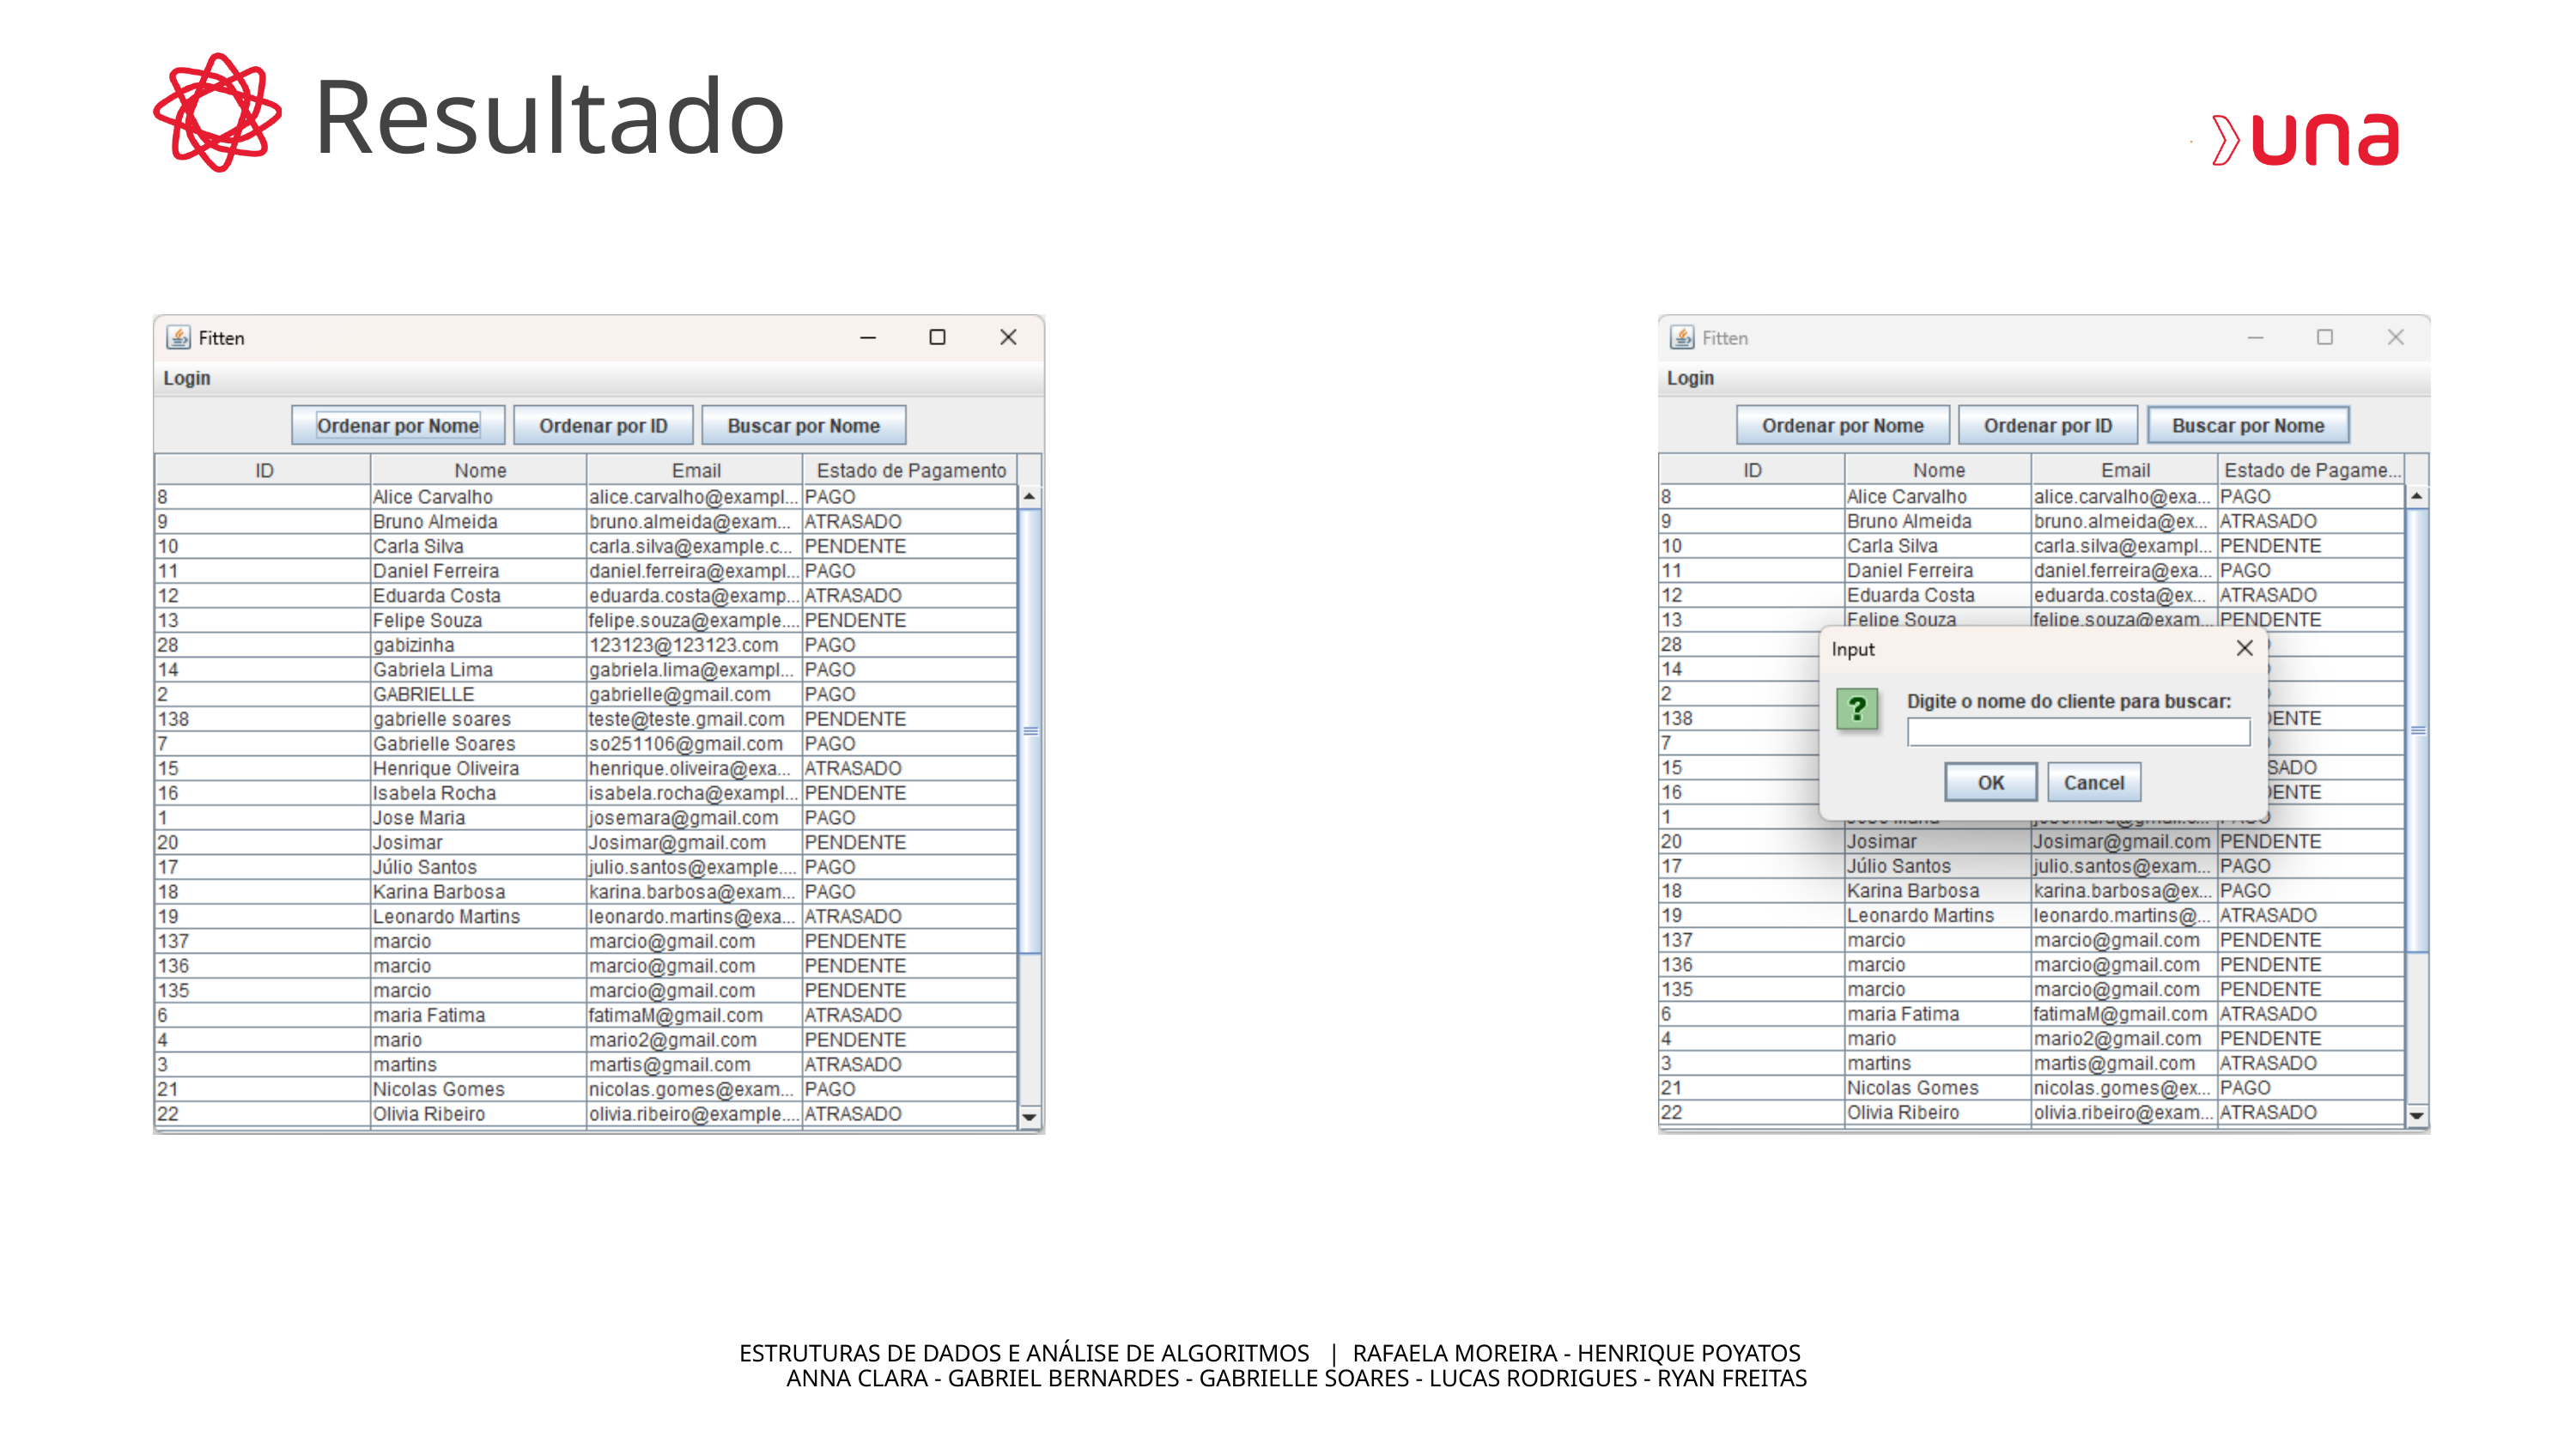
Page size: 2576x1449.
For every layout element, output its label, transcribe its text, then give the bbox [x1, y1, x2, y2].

text_box [1658, 314, 2432, 1135]
text_box [153, 314, 1046, 1135]
text_box Resultado [311, 64, 1624, 174]
text_box [2185, 107, 2425, 177]
text_box [152, 52, 283, 173]
text_box ESTRUTURAS DE DADOS E ANÁLISE DE ALGORITMOS | RAFAELA MOREIRA - HENRIQUE POYATOS ANNA CLARA - GABRIEL BERNARDES - GABRIELLE SOARES - LUCAS RODRIGUES - RYAN FREITAS [19, 1341, 2557, 1391]
